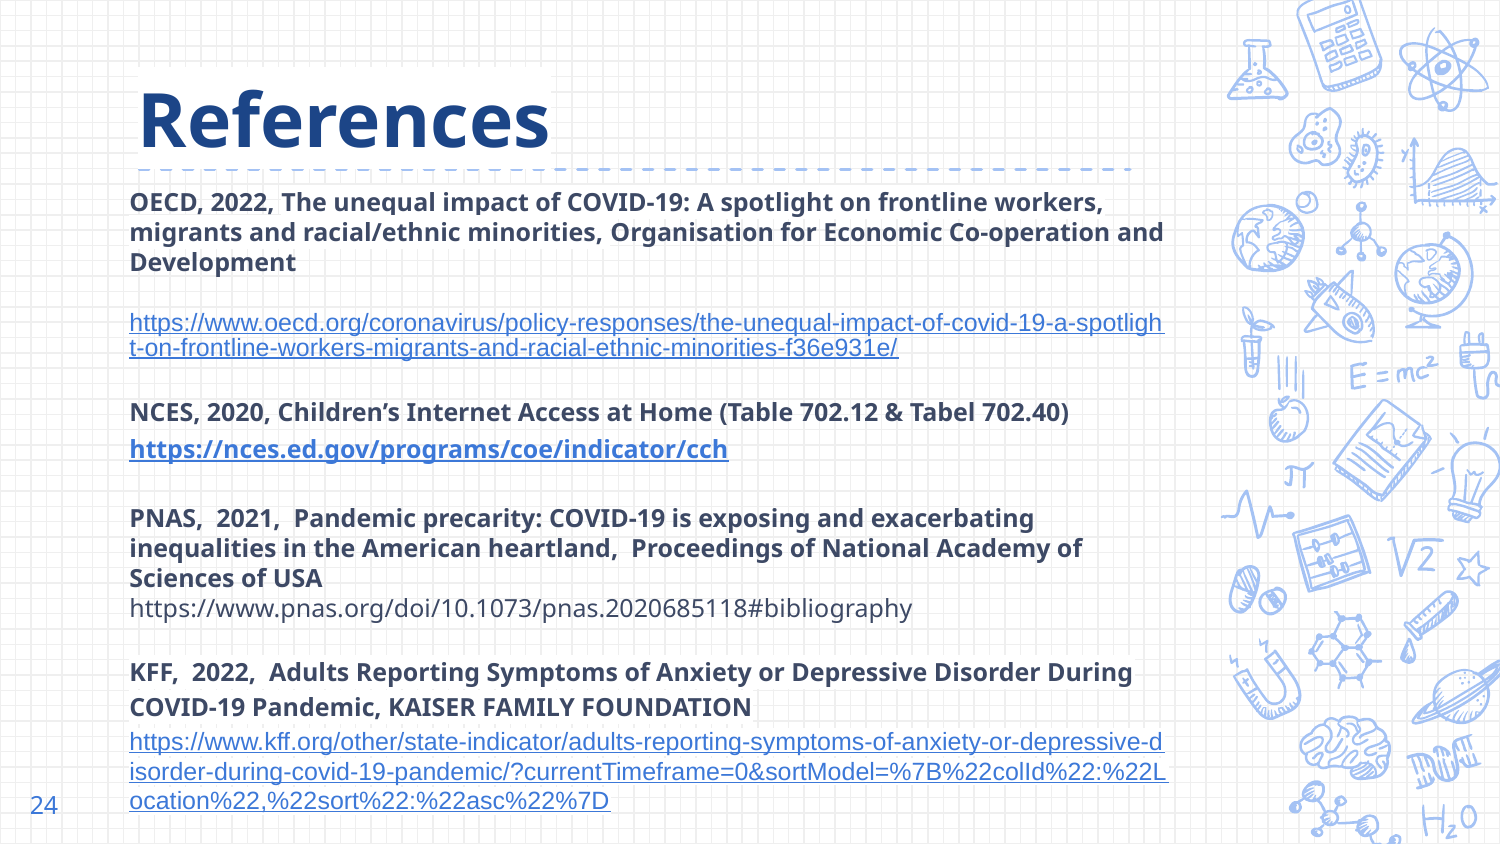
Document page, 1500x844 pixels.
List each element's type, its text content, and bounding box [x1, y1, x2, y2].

slide_number ‹#› [14, 774, 105, 840]
text_box OECD, 2022, The unequal impact of COVID-19: A spotlight on frontline workers, migrants and racial/ethnic minorities, Organisation for Economic Co-operation and Development https://www.oecd.org/coronavirus/policy-responses/the-unequal-impact-of-covid-19-a-spotlight-on-frontline-workers-migrants-and-racial-ethnic-minorities-f36e931e/ NCES, 2020, Children’s Internet Access at Home (Table 702.12 & Tabel 702.40) https://nces.ed.gov/programs/coe/indicator/cch PNAS, 2021, Pandemic precarity: COVID-19 is exposing and exacerbating inequalities in the American heartland, Proceedings of National Academy of Sciences of USA https://www.pnas.org/doi/10.1073/pnas.2020685118#bibliography KFF, 2022, Adults Reporting Symptoms of Anxiety or Depressive Disorder During COVID-19 Pandemic, KAISER FAMILY FOUNDATION https://www.kff.org/other/state-indicator/adults-reporting-symptoms-of-anxiety-or-depressive-disorder-during-covid-19-pandemic/?currentTimeframe=0&sortModel=%7B%22colId%22:%22Location%22,%22sort%22:%22asc%22%7D [114, 171, 1186, 775]
title References [122, 36, 1130, 171]
